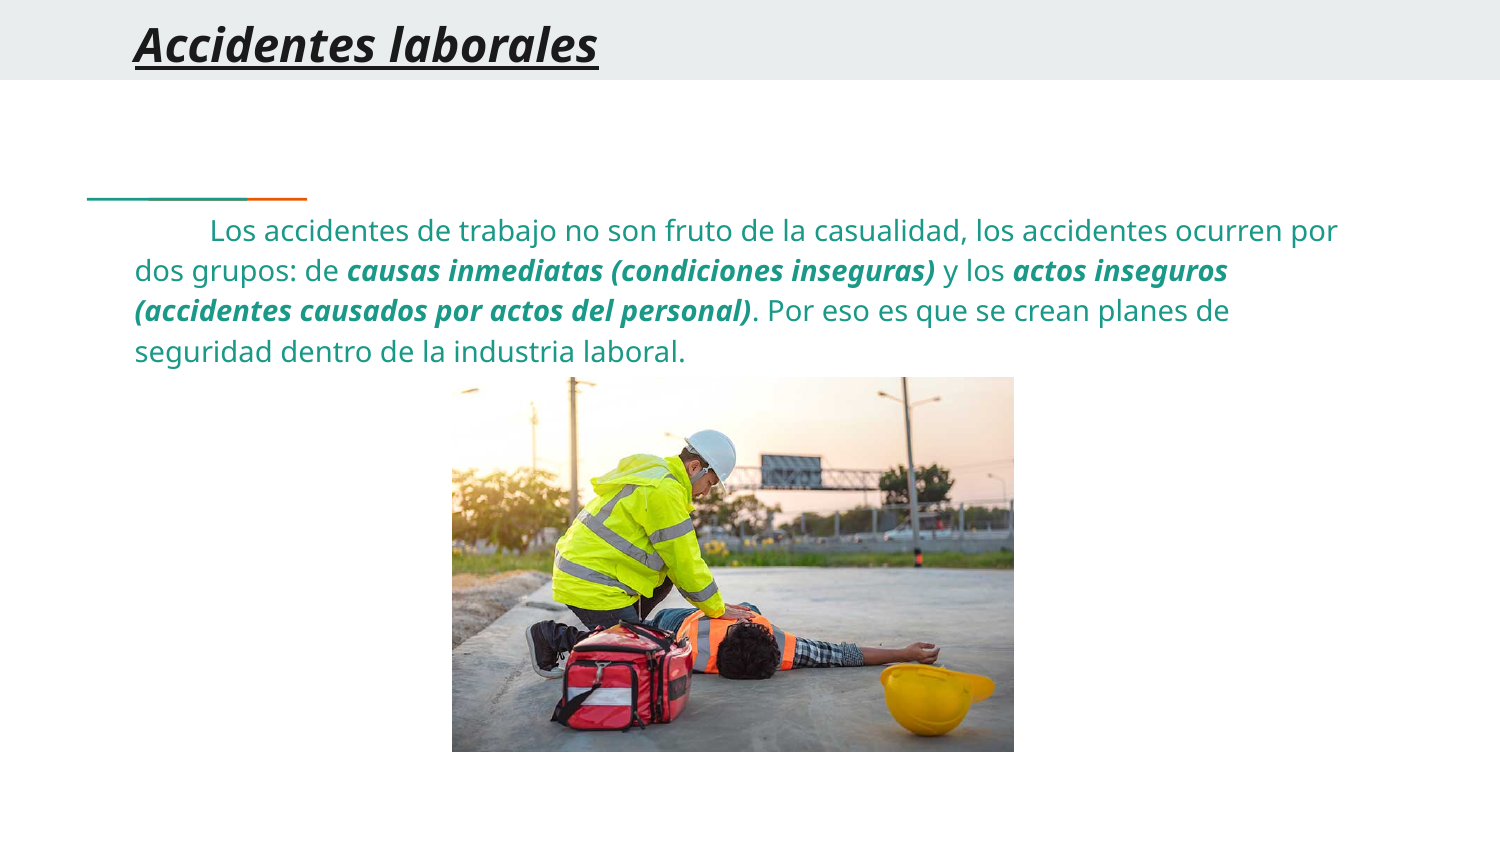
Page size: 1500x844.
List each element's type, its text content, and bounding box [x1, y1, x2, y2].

picture [452, 377, 1014, 752]
list Los accidentes de trabajo no son fruto de la casualidad, los accidentes ocurren por dos grupos: de causas inmediatas (condiciones inseguras) y los actos inseguros (accidentes causados por actos del personal). Por eso es que se crean planes de seguridad dentro de la industria laboral. [119, 191, 1381, 712]
title Accidentes laborales [119, 0, 1381, 88]
